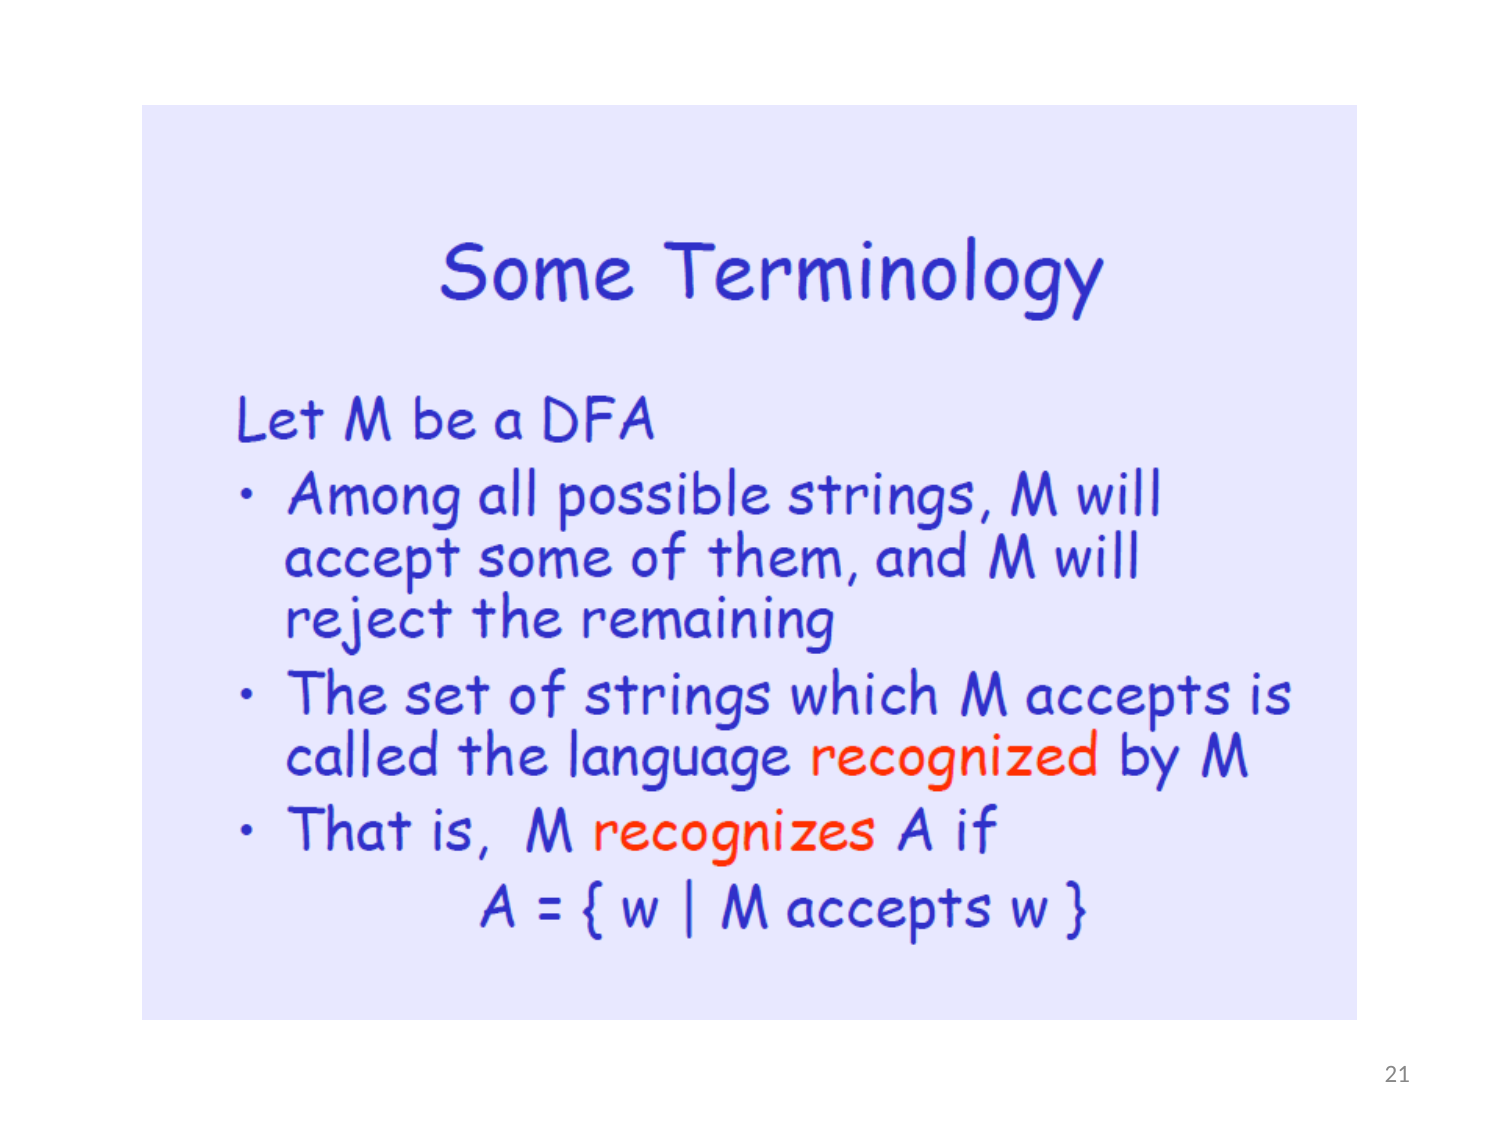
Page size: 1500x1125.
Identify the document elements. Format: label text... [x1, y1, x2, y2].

picture [142, 105, 1358, 1020]
slide_number ‹#› [1074, 1042, 1425, 1103]
